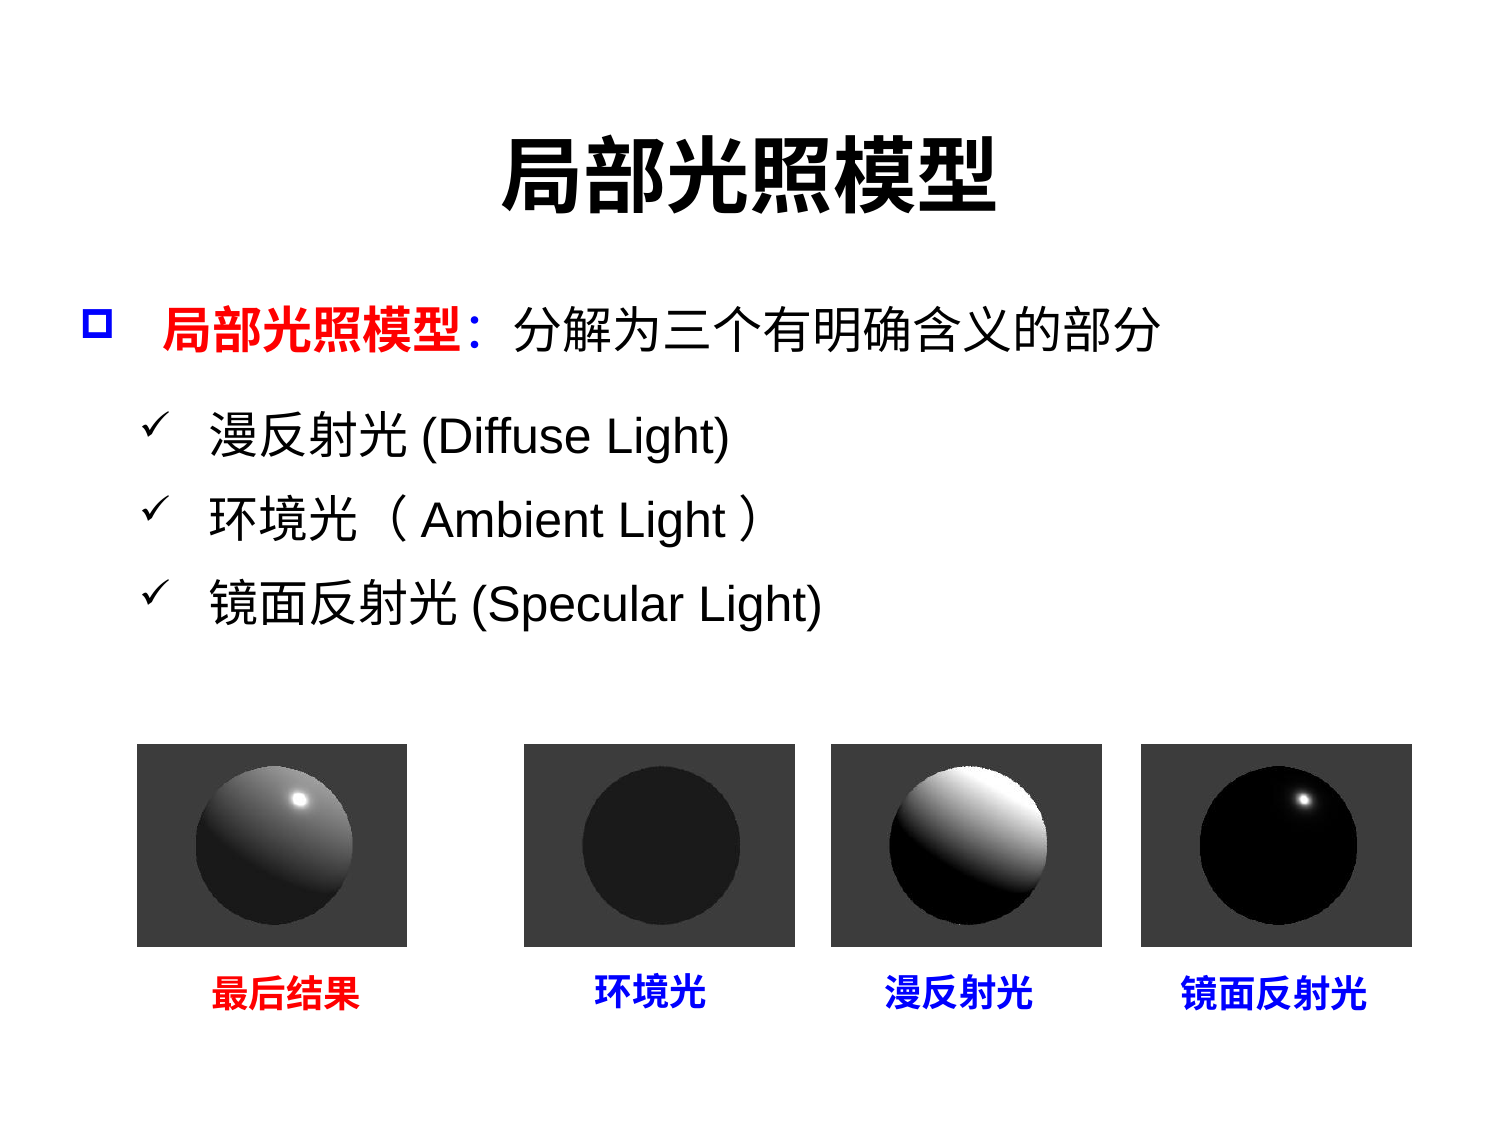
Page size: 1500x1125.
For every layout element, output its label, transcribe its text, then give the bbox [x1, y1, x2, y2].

text_box 镜面反射光 [1165, 962, 1384, 1023]
text_box 环境光 [580, 960, 723, 1021]
text_box 漫反射光 [869, 961, 1050, 1022]
text_box 最后结果 [196, 962, 377, 1023]
title 局部光照模型 [75, 115, 1425, 232]
picture [1141, 744, 1412, 947]
text_box 漫反射光(Diffuse Light) 环境光（Ambient Light） 镜面反射光(Specular Light) [123, 371, 1303, 639]
text_box 局部光照模型：分解为三个有明确含义的部分 [64, 267, 1391, 366]
picture [136, 744, 407, 947]
picture [524, 744, 795, 947]
picture [831, 744, 1102, 947]
